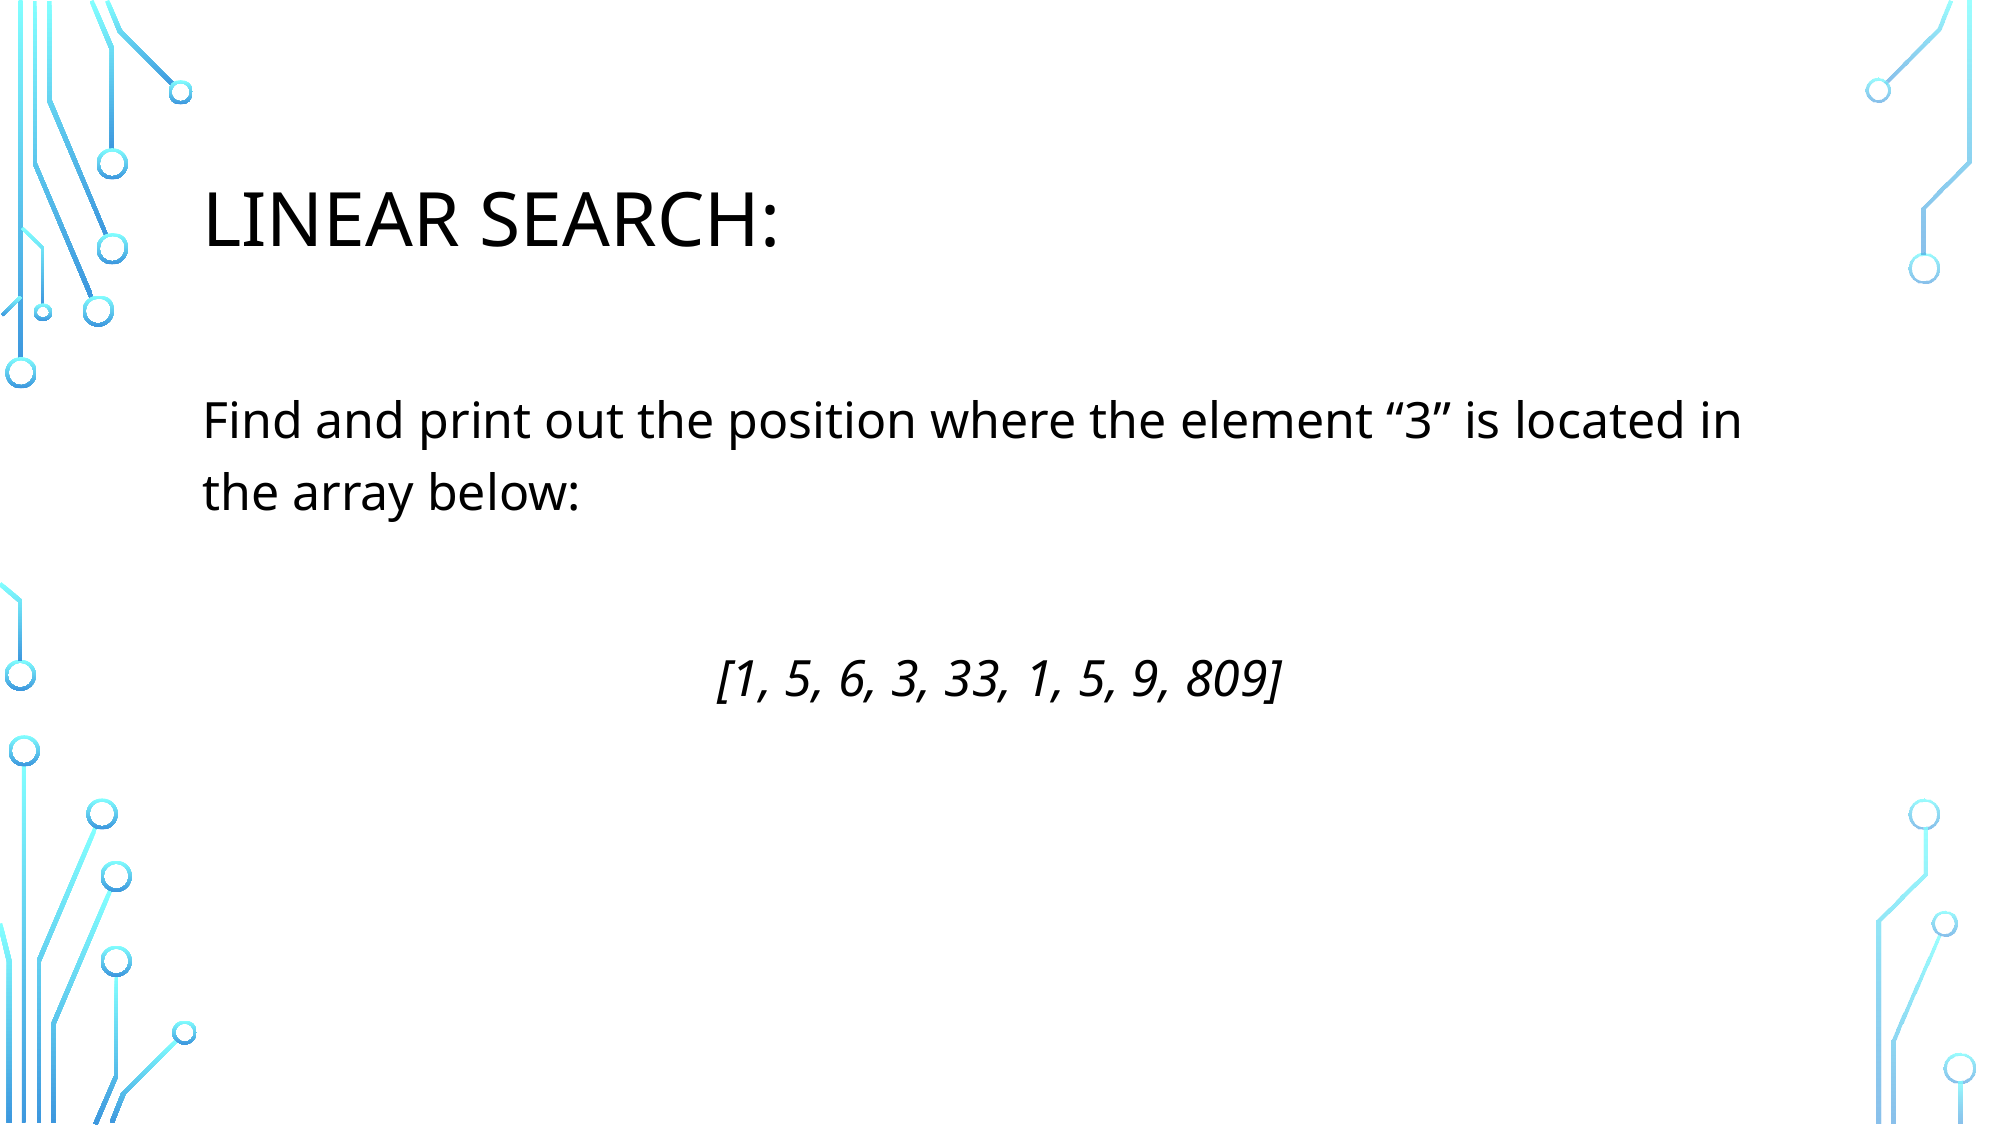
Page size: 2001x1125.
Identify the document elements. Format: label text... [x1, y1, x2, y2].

title Linear Search: [187, 101, 1813, 344]
list Find and print out the position where the element “3” is located in the array below: [1, 5, 6, 3, 33, 1, 5, 9, 809] [187, 369, 1813, 950]
